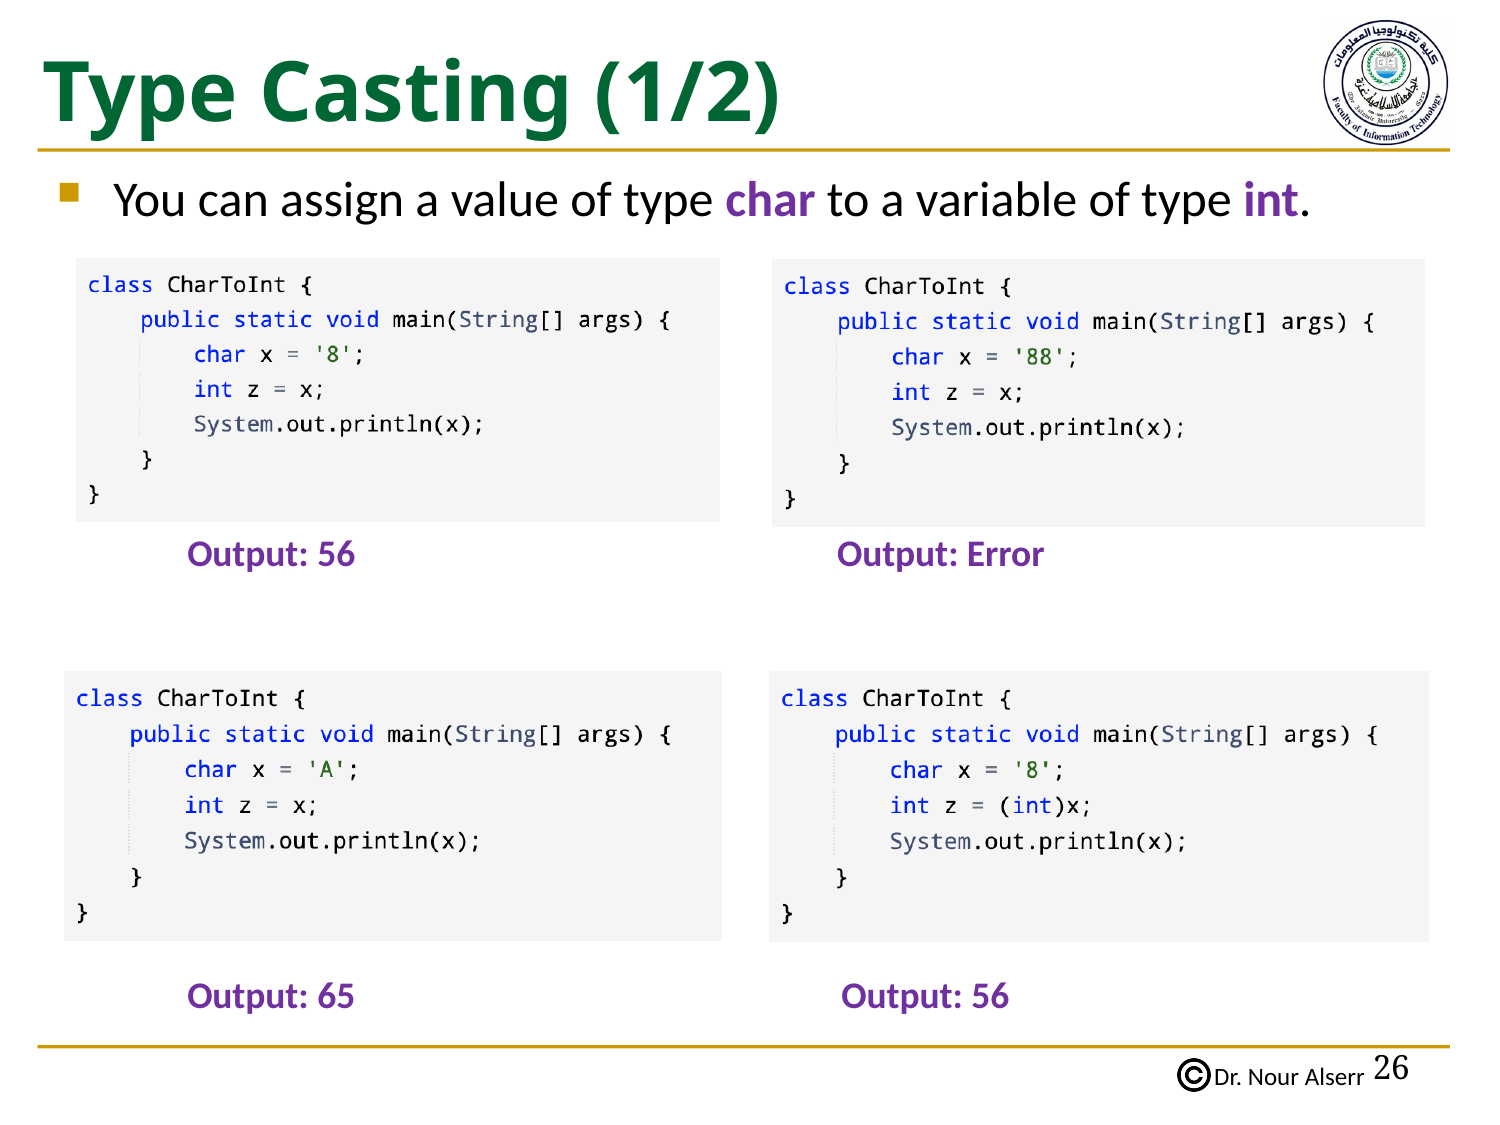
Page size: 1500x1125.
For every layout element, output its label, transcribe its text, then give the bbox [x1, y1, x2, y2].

slide_number 26 [1074, 1023, 1426, 1100]
title Type Casting (1/2) [26, 30, 1461, 207]
picture [772, 258, 1426, 527]
picture [76, 258, 720, 522]
text_box You can assign a value of type char to a variable of type int. [42, 159, 1455, 455]
text_box Output: 56 [172, 530, 371, 582]
picture [64, 671, 723, 941]
text_box Output: Error [822, 535, 1060, 582]
text_box Output: 65 [172, 963, 371, 1024]
text_box Output: 56 [826, 963, 1025, 1024]
picture [1321, 18, 1450, 30]
picture [768, 671, 1429, 942]
